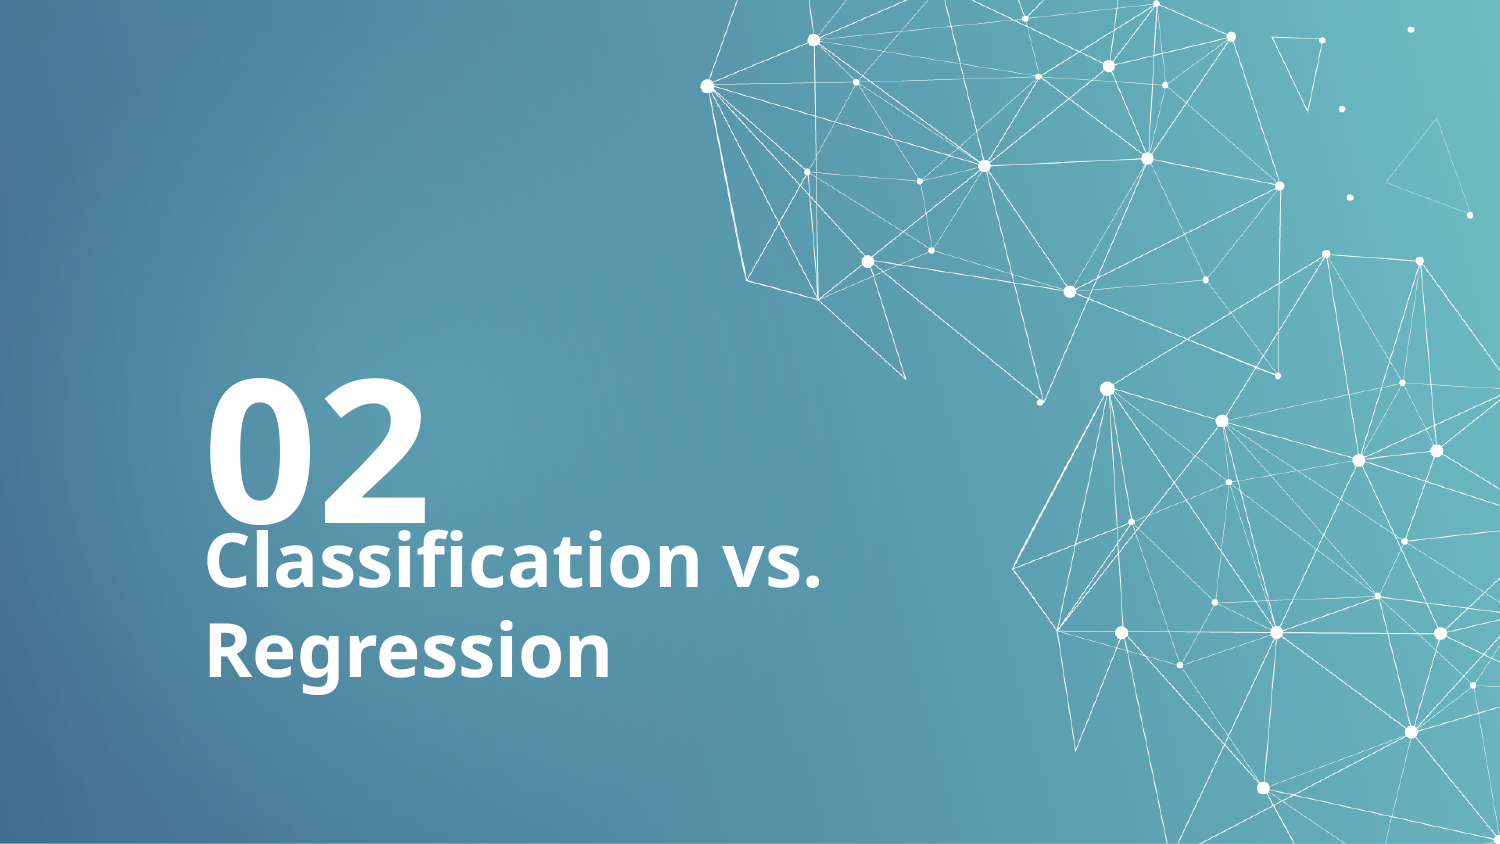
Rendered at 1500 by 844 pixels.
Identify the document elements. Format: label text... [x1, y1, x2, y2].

title 02 [188, 381, 678, 505]
picture [0, 0, 1500, 844]
title Classification vs. Regression [188, 519, 902, 687]
